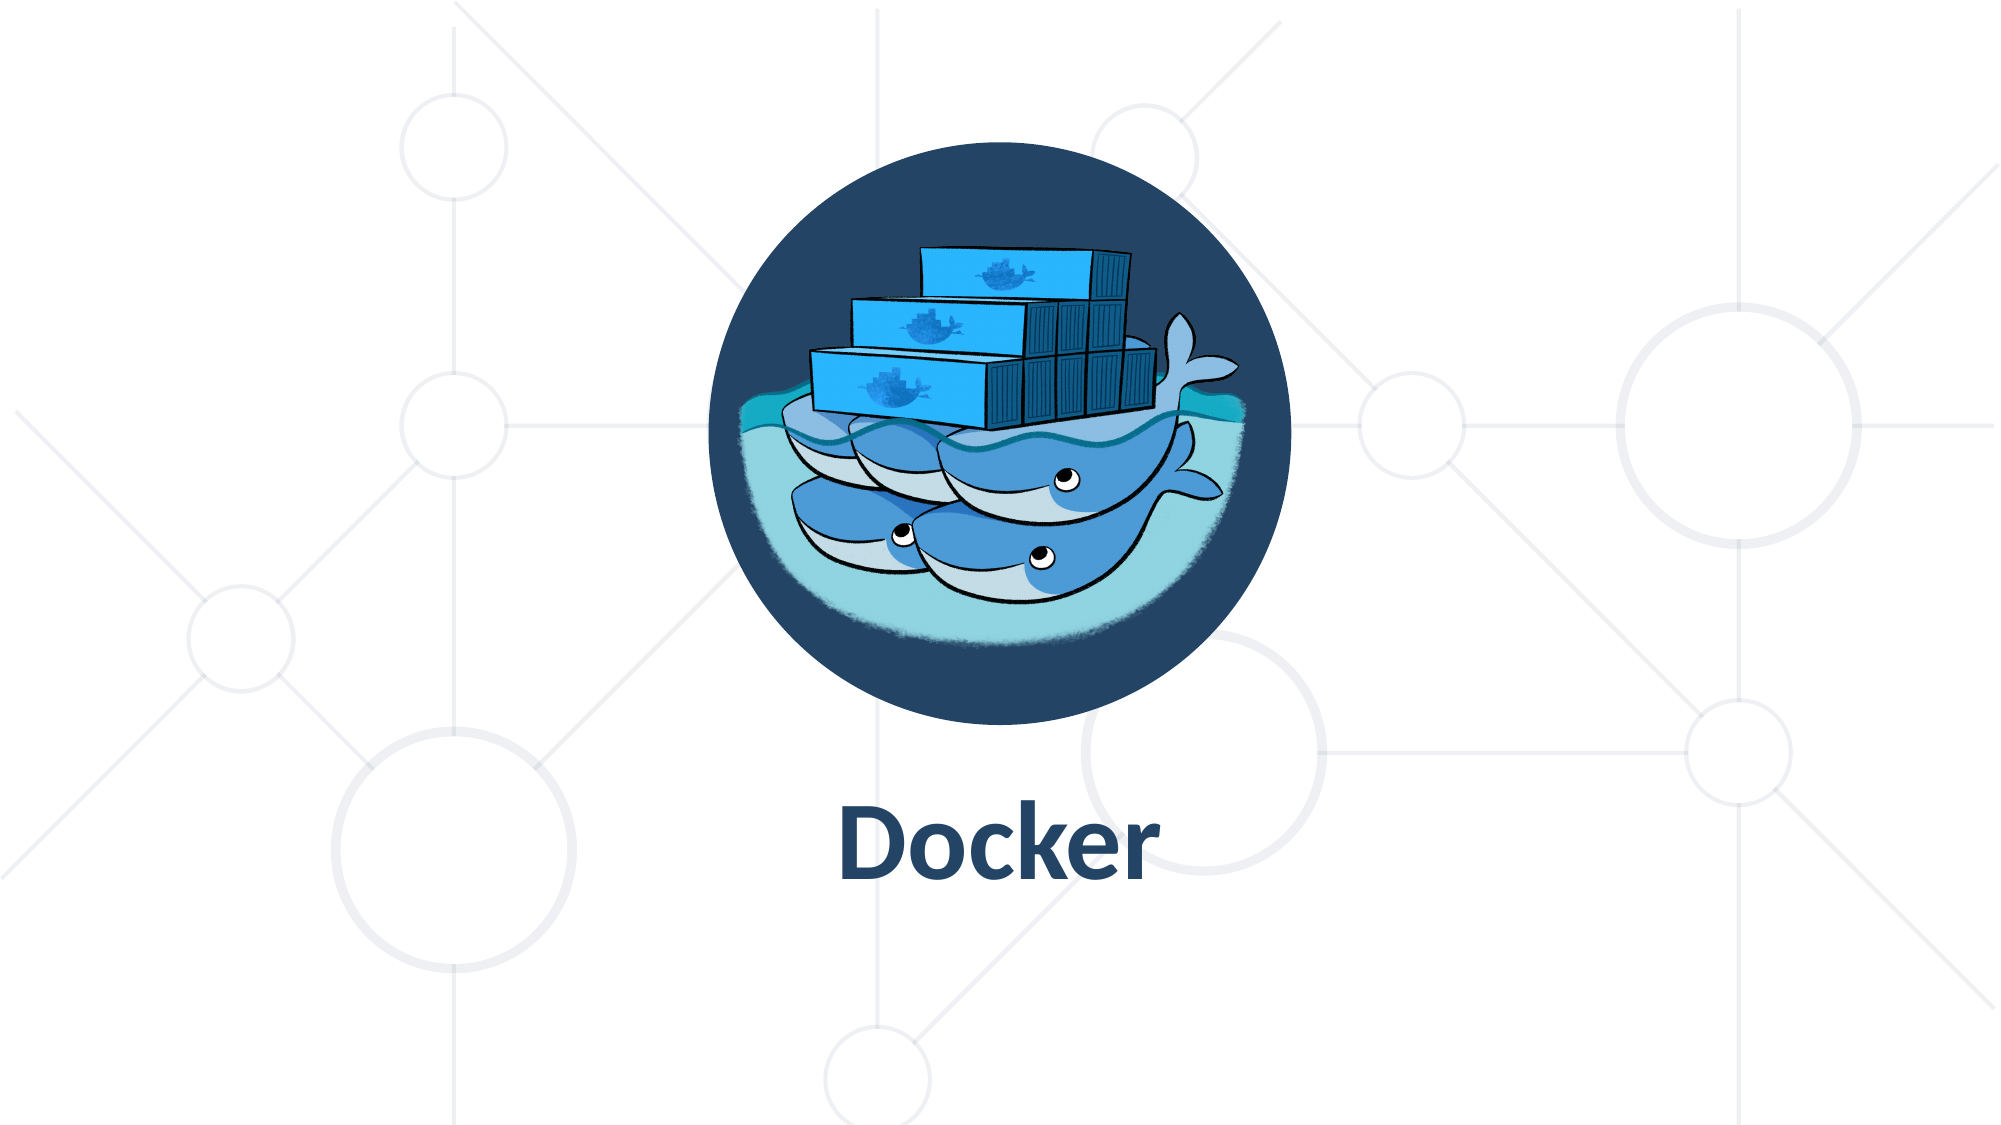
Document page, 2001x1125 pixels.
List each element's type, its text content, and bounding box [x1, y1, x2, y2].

picture [692, 184, 1308, 698]
title Docker [100, 771, 1900, 898]
